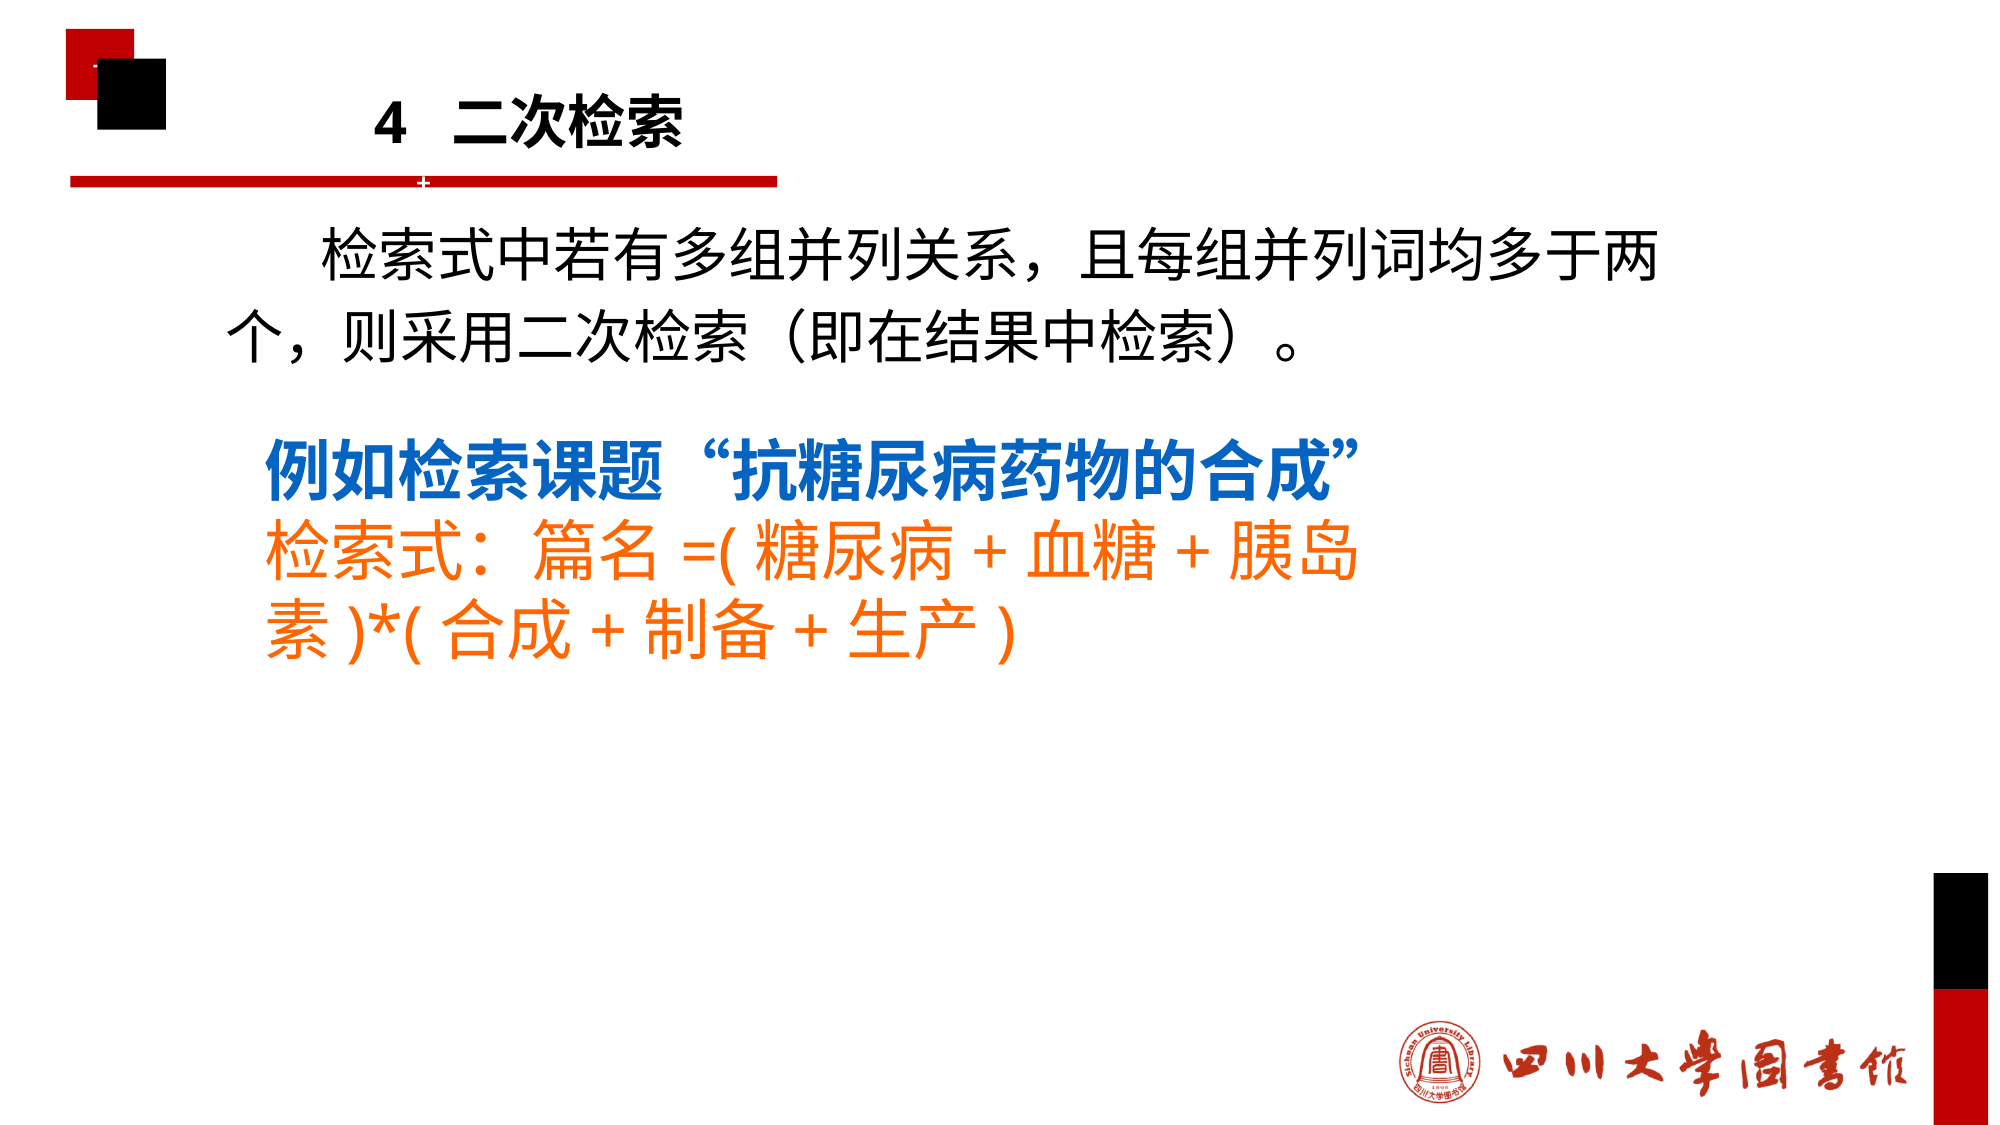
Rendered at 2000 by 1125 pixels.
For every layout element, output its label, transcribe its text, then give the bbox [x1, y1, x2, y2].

text_box 检索式中若有多组并列关系，且每组并列词均多于两 个，则采用二次检索（即在结果中检索）。 [210, 210, 1731, 410]
text_box 4 二次检索 [358, 78, 700, 163]
text_box 例如检索课题“抗糖尿病药物的合成” 检索式：篇名=(糖尿病+血糖+胰岛素)*(合成+制备+生产) [249, 420, 1561, 736]
picture [1398, 1019, 1907, 1104]
